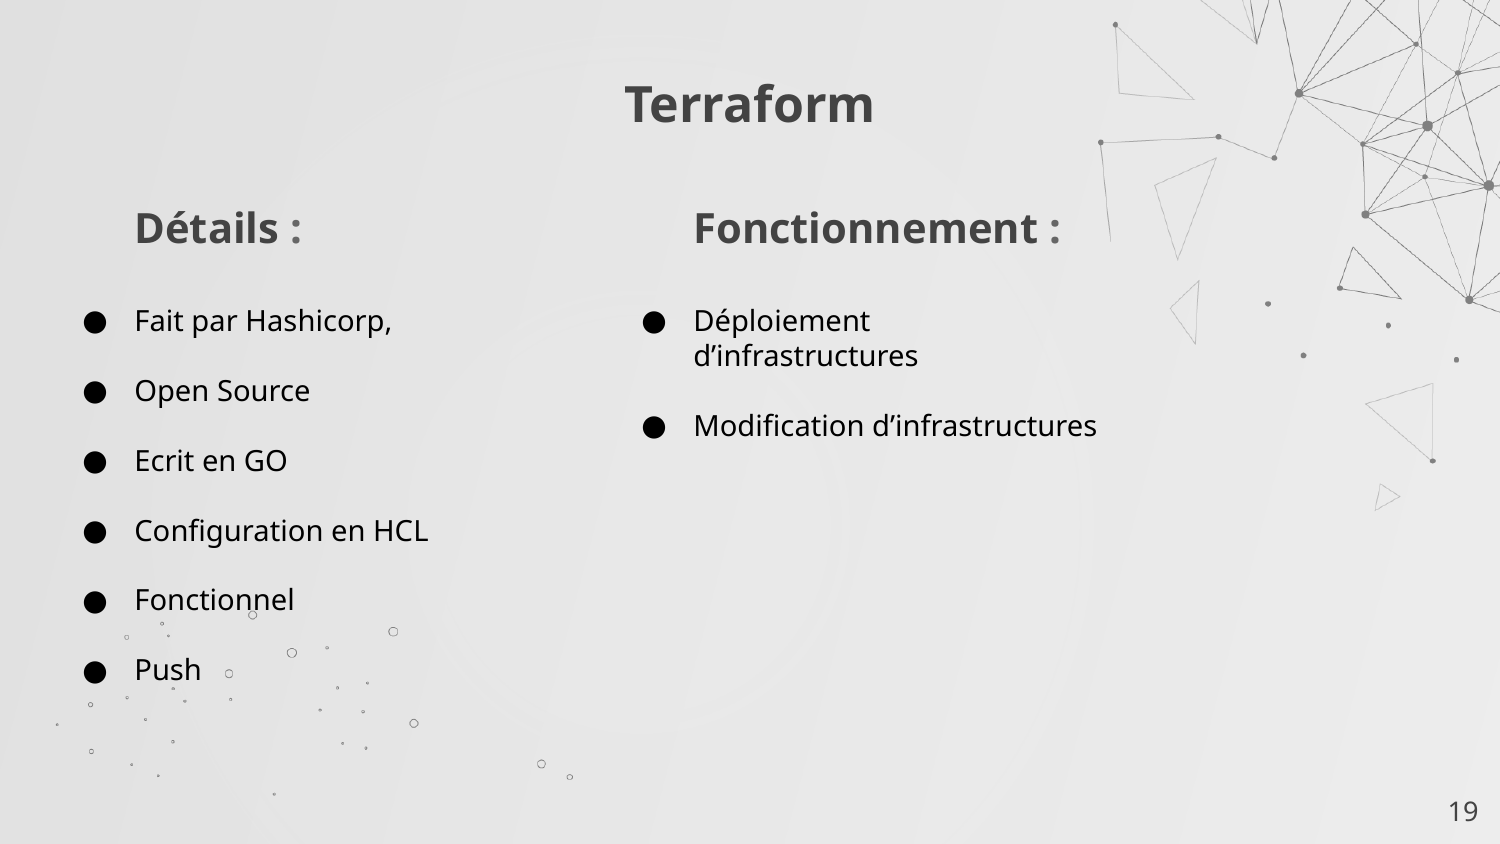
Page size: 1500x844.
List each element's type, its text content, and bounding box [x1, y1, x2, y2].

title Terraform [322, 57, 1178, 214]
text_box [44, 534, 556, 728]
slide_number ‹#› [1403, 779, 1494, 844]
text_box Détails : Fait par Hashicorp, Open Source Ecrit en GO Configuration en HCL Fonctionnel Push [44, 186, 556, 380]
picture [0, 0, 1500, 844]
text_box Fonctionnement : Déploiement d’infrastructures Modification d’infrastructures [603, 186, 1115, 380]
